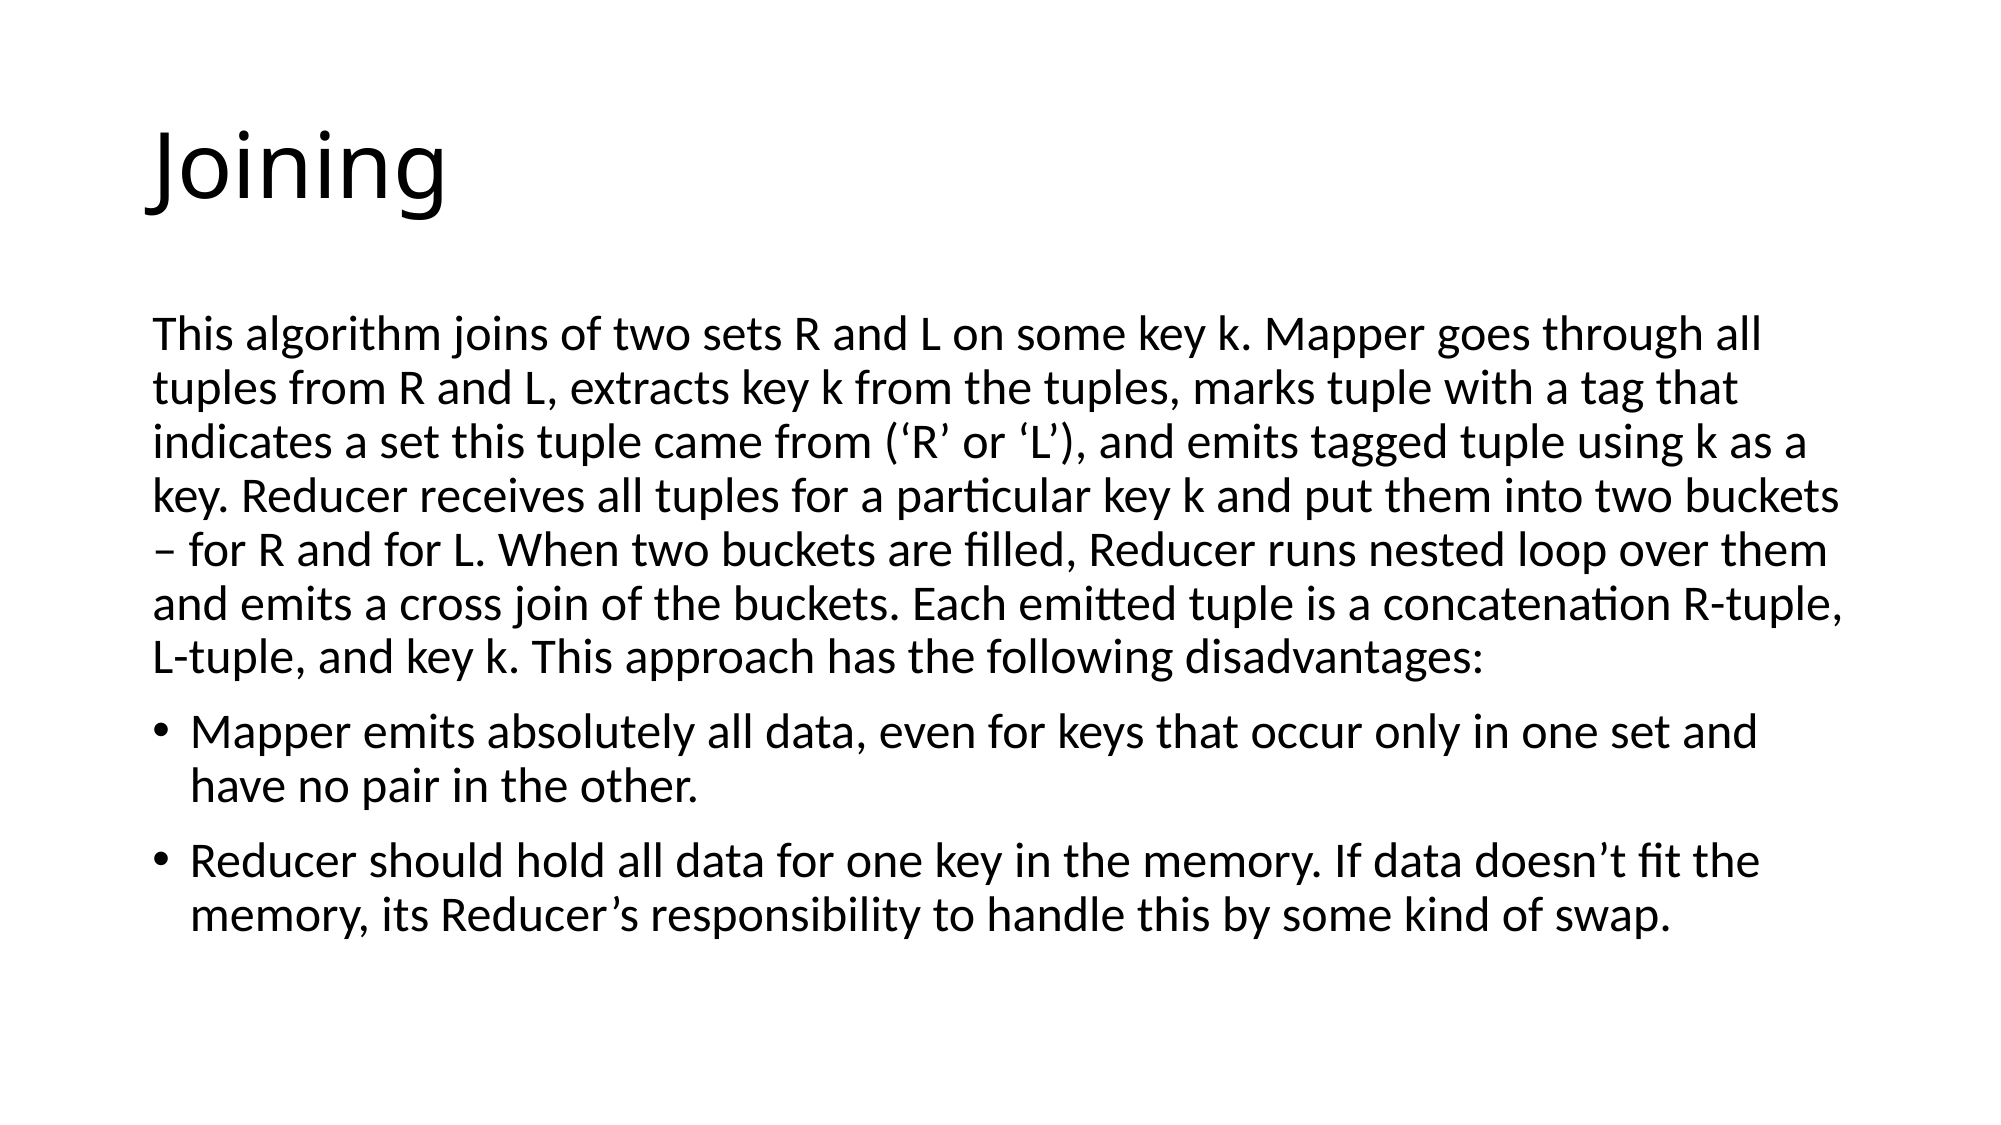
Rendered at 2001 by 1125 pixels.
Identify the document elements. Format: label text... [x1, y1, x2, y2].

title Joining [137, 59, 1863, 278]
list This algorithm joins of two sets R and L on some key k. Mapper goes through all tuples from R and L, extracts key k from the tuples, marks tuple with a tag that indicates a set this tuple came from (‘R’ or ‘L’), and emits tagged tuple using k as a key. Reducer receives all tuples for a particular key k and put them into two buckets – for R and for L. When two buckets are filled, Reducer runs nested loop over them and emits a cross join of the buckets. Each emitted tuple is a concatenation R-tuple, L-tuple, and key k. This approach has the following disadvantages: Mapper emits absolutely all data, even for keys that occur only in one set and have no pair in the other. Reducer should hold all data for one key in the memory. If data doesn’t fit the memory, its Reducer’s responsibility to handle this by some kind of swap. [137, 299, 1863, 1014]
